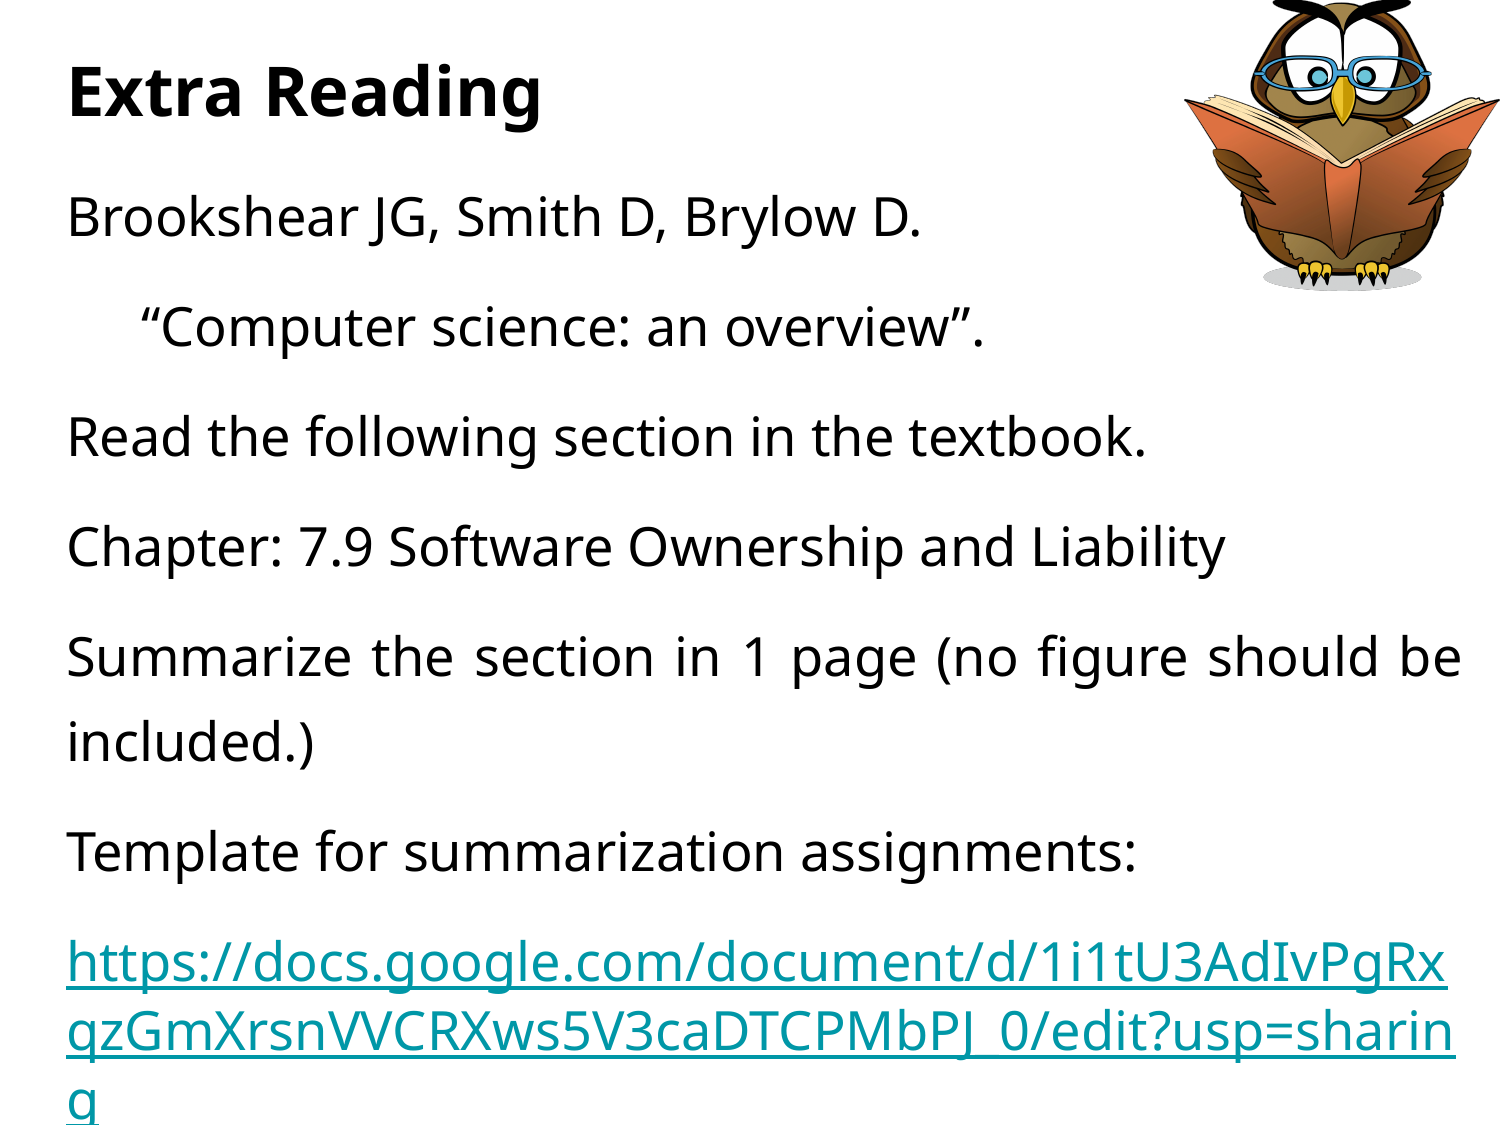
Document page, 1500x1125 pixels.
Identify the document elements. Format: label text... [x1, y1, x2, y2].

picture [1184, 0, 1500, 292]
title Extra Reading [51, 27, 1179, 152]
list Brookshear JG, Smith D, Brylow D. “Computer science: an overview”. Read the following section in the textbook. Chapter: 7.9 Software Ownership and Liability Summarize the section in 1 page (no figure should be included.) Template for summarization assignments: https://docs.google.com/document/d/1i1tU3AdIvPgRxqzGmXrsnVVCRXws5V3caDTCPMbPJ_0/edit?usp=sharing [51, 152, 1480, 1106]
